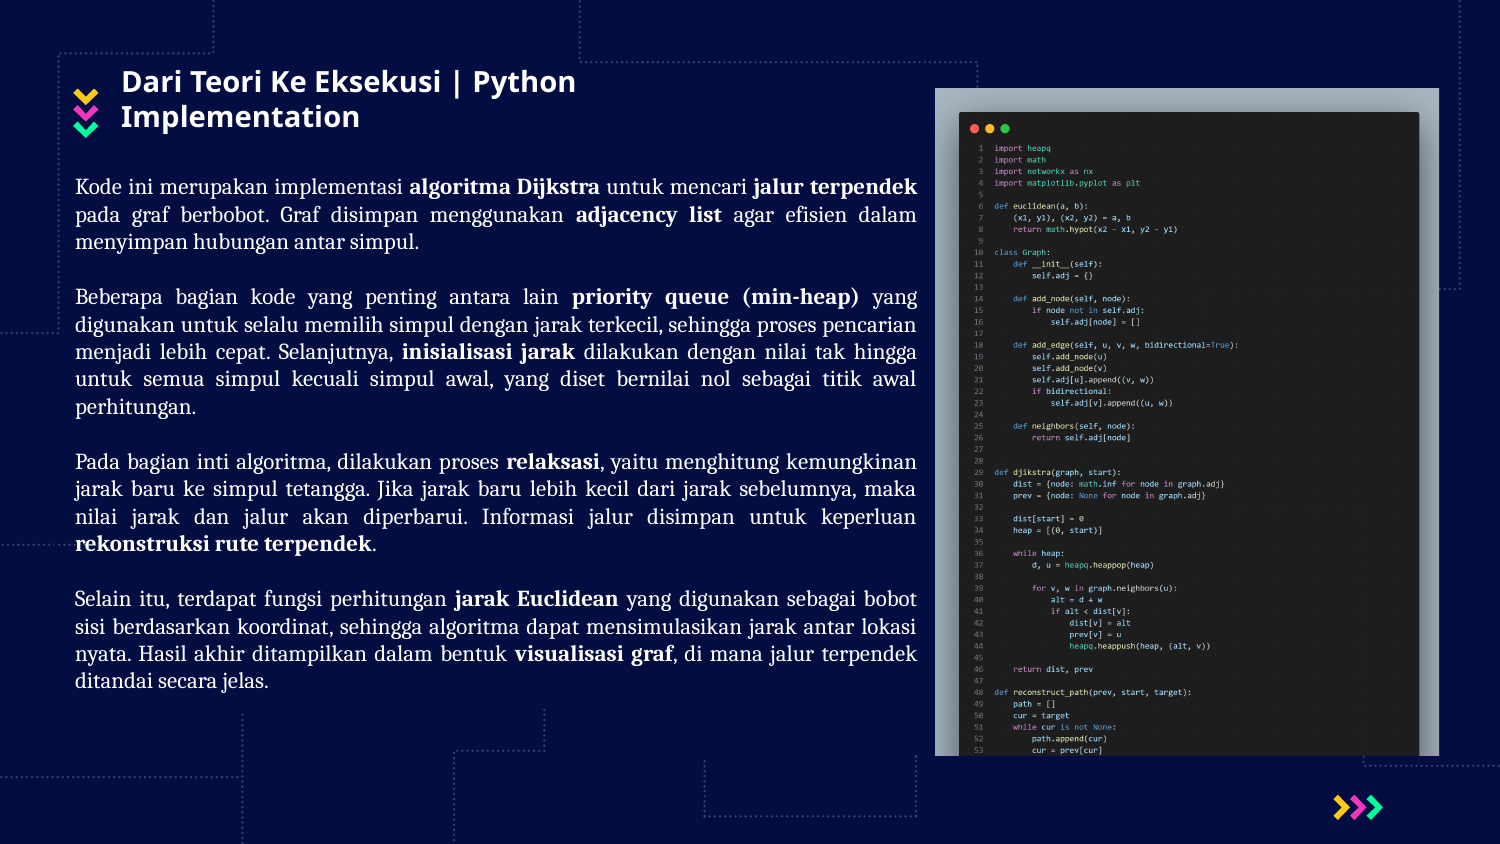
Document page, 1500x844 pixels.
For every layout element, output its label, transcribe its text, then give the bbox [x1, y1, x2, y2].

subtitle Kode ini merupakan implementasi algoritma Dijkstra untuk mencari jalur terpendek pada graf berbobot. Graf disimpan menggunakan adjacency list agar efisien dalam menyimpan hubungan antar simpul. Beberapa bagian kode yang penting antara lain priority queue (min-heap) yang digunakan untuk selalu memilih simpul dengan jarak terkecil, sehingga proses pencarian menjadi lebih cepat. Selanjutnya, inisialisasi jarak dilakukan dengan nilai tak hingga untuk semua simpul kecuali simpul awal, yang diset bernilai nol sebagai titik awal perhitungan. Pada bagian inti algoritma, dilakukan proses relaksasi, yaitu menghitung kemungkinan jarak baru ke simpul tetangga. Jika jarak baru lebih kecil dari jarak sebelumnya, maka nilai jarak dan jalur akan diperbarui. Informasi jalur disimpan untuk keperluan rekonstruksi rute terpendek. Selain itu, terdapat fungsi perhitungan jarak Euclidean yang digunakan sebagai bobot sisi berdasarkan koordinat, sehingga algoritma dapat mensimulasikan jarak antar lokasi nyata. Hasil akhir ditampilkan dalam bentuk visualisasi graf, di mana jalur terpendek ditandai secara jelas. [35, 156, 927, 534]
picture [932, 88, 1440, 756]
title Dari Teori Ke Eksekusi | Python Implementation [106, 54, 837, 148]
